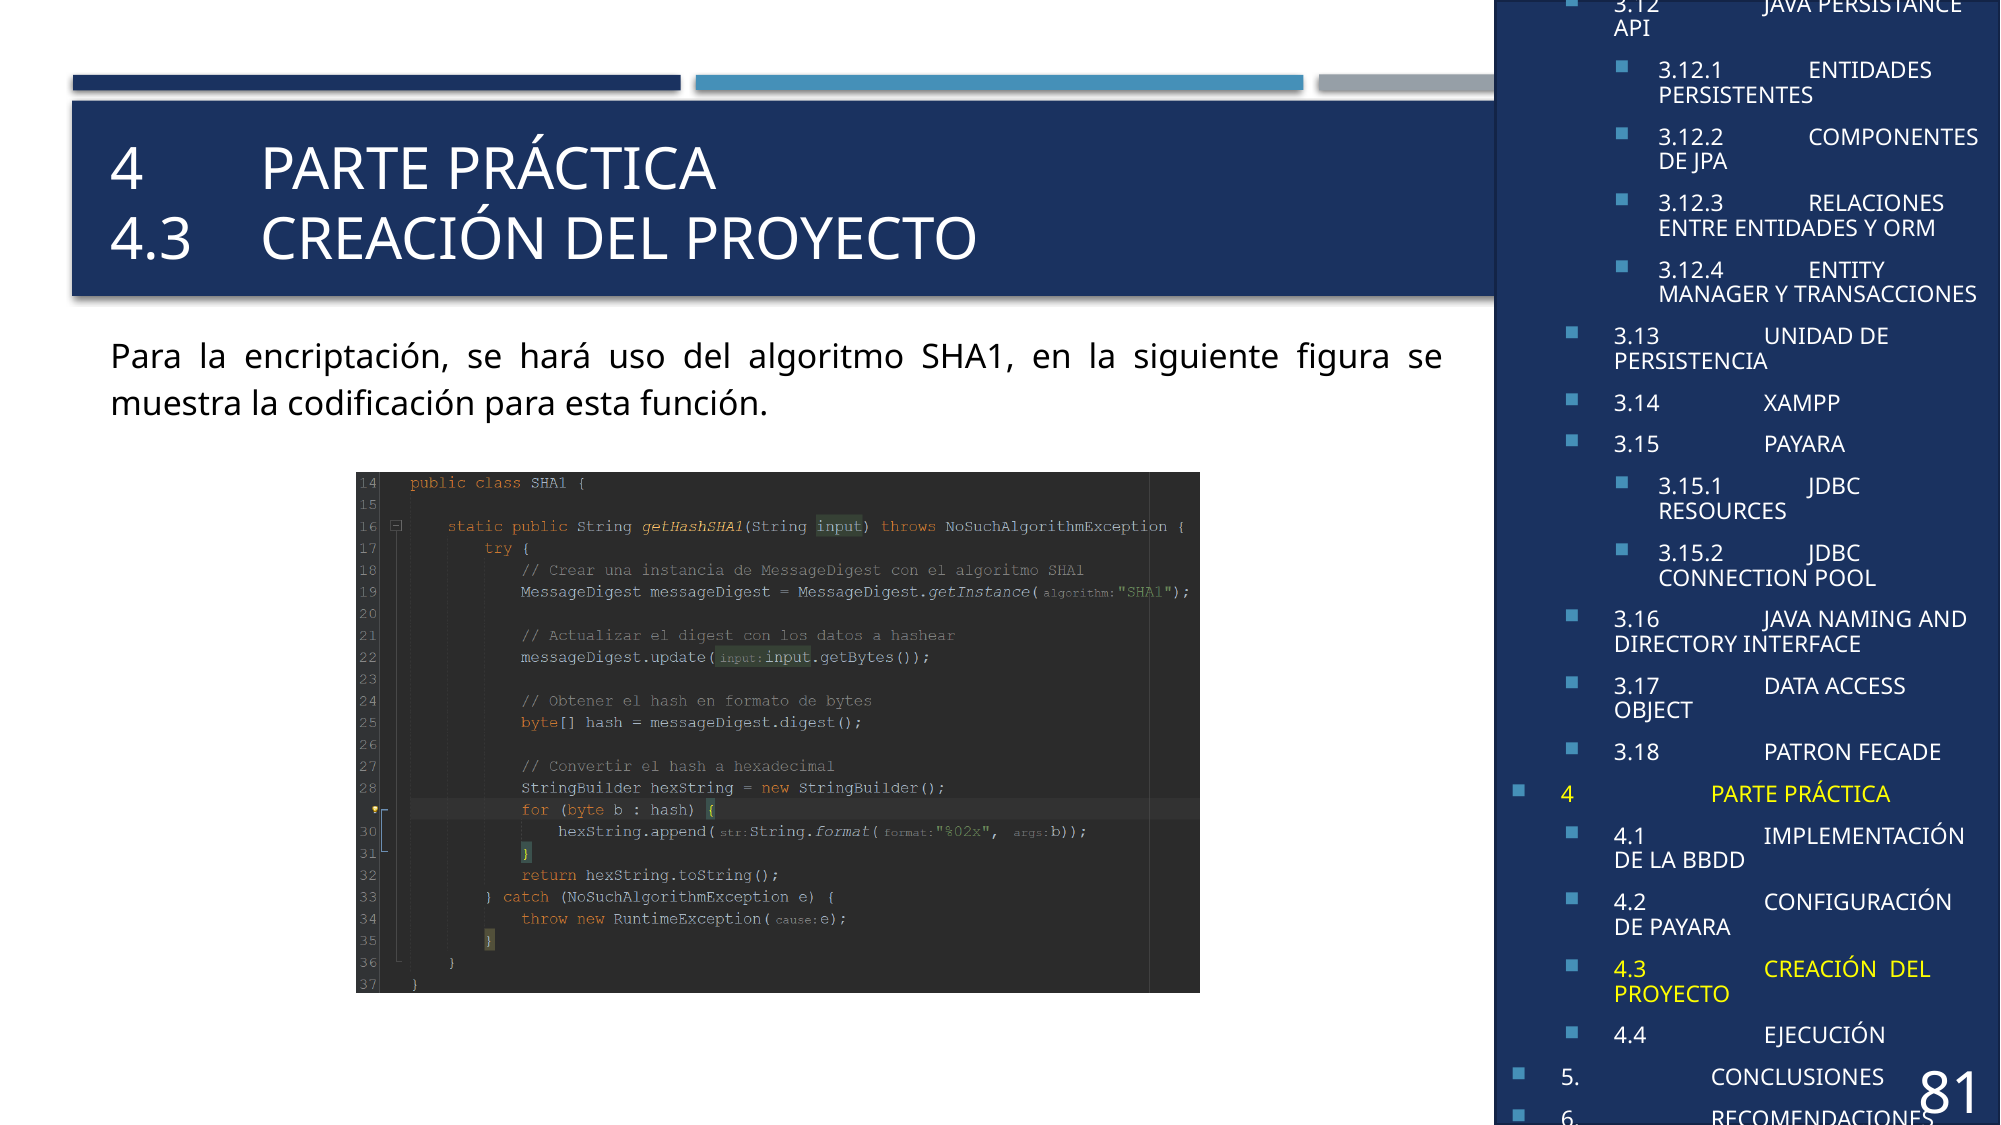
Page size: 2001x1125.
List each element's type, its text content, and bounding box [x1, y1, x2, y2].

slide_number 81 [1827, 1065, 2000, 1125]
title 4 Parte práctica 4.3 CREACIÓN DEL PROYECTO [95, 112, 1494, 279]
list Para la encriptación, se hará uso del algoritmo SHA1, en la siguiente figura se muestra la codificación para esta función. [95, 321, 1459, 430]
text_box 3.12 JAVA PERSISTANCE API 3.12.1 ENTIDADES PERSISTENTES 3.12.2 COMPONENTES DE JPA 3.12.3 RELACIONES ENTRE ENTIDADES Y ORM 3.12.4 ENTITY MANAGER Y TRANSACCIONES 3.13 UNIDAD DE PERSISTENCIA 3.14 XAMPP 3.15 PAYARA 3.15.1 JDBC RESOURCES 3.15.2 JDBC CONNECTION POOL 3.16 JAVA NAMING AND DIRECTORY INTERFACE 3.17 DATA ACCESS OBJECT 3.18 PATRON FECADE 4 PARTE PRÁCTICA 4.1 IMPLEMENTACIÓN DE LA BBDD 4.2 CONFIGURACIÓN DE PAYARA 4.3 CREACIÓN DEL PROYECTO 4.4 EJECUCIÓN 5. CONCLUSIONES 6. RECOMENDACIONES [1494, 0, 2000, 1125]
picture [355, 472, 1200, 994]
